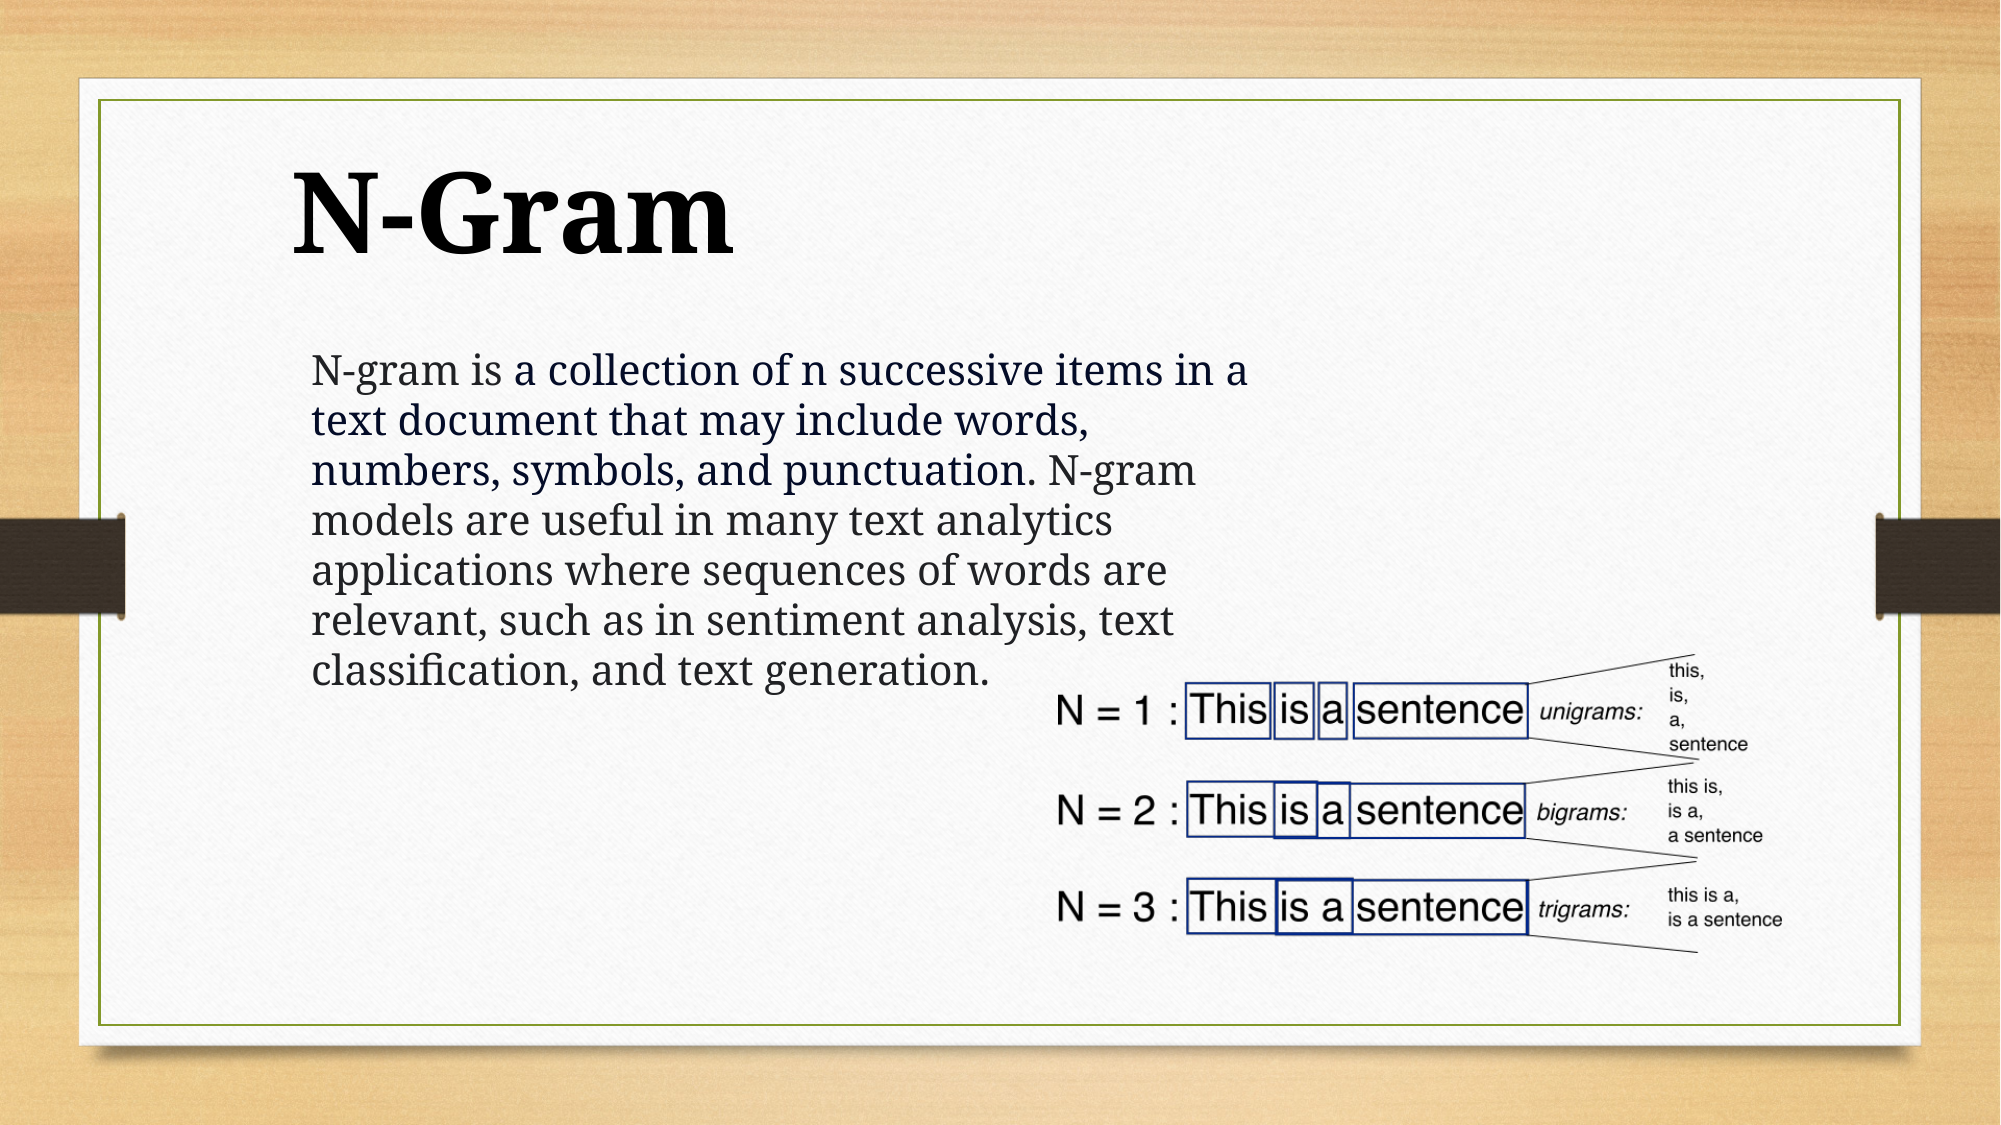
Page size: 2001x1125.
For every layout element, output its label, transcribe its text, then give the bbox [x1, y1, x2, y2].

text_box N-gram is a collection of n successive items in a text document that may include words, numbers, symbols, and punctuation. N-gram models are useful in many text analytics applications where sequences of words are relevant, such as in sentiment analysis, text classification, and text generation. [296, 336, 1297, 702]
picture [0, 0, 2001, 1125]
text_box N-Gram [276, 133, 753, 284]
